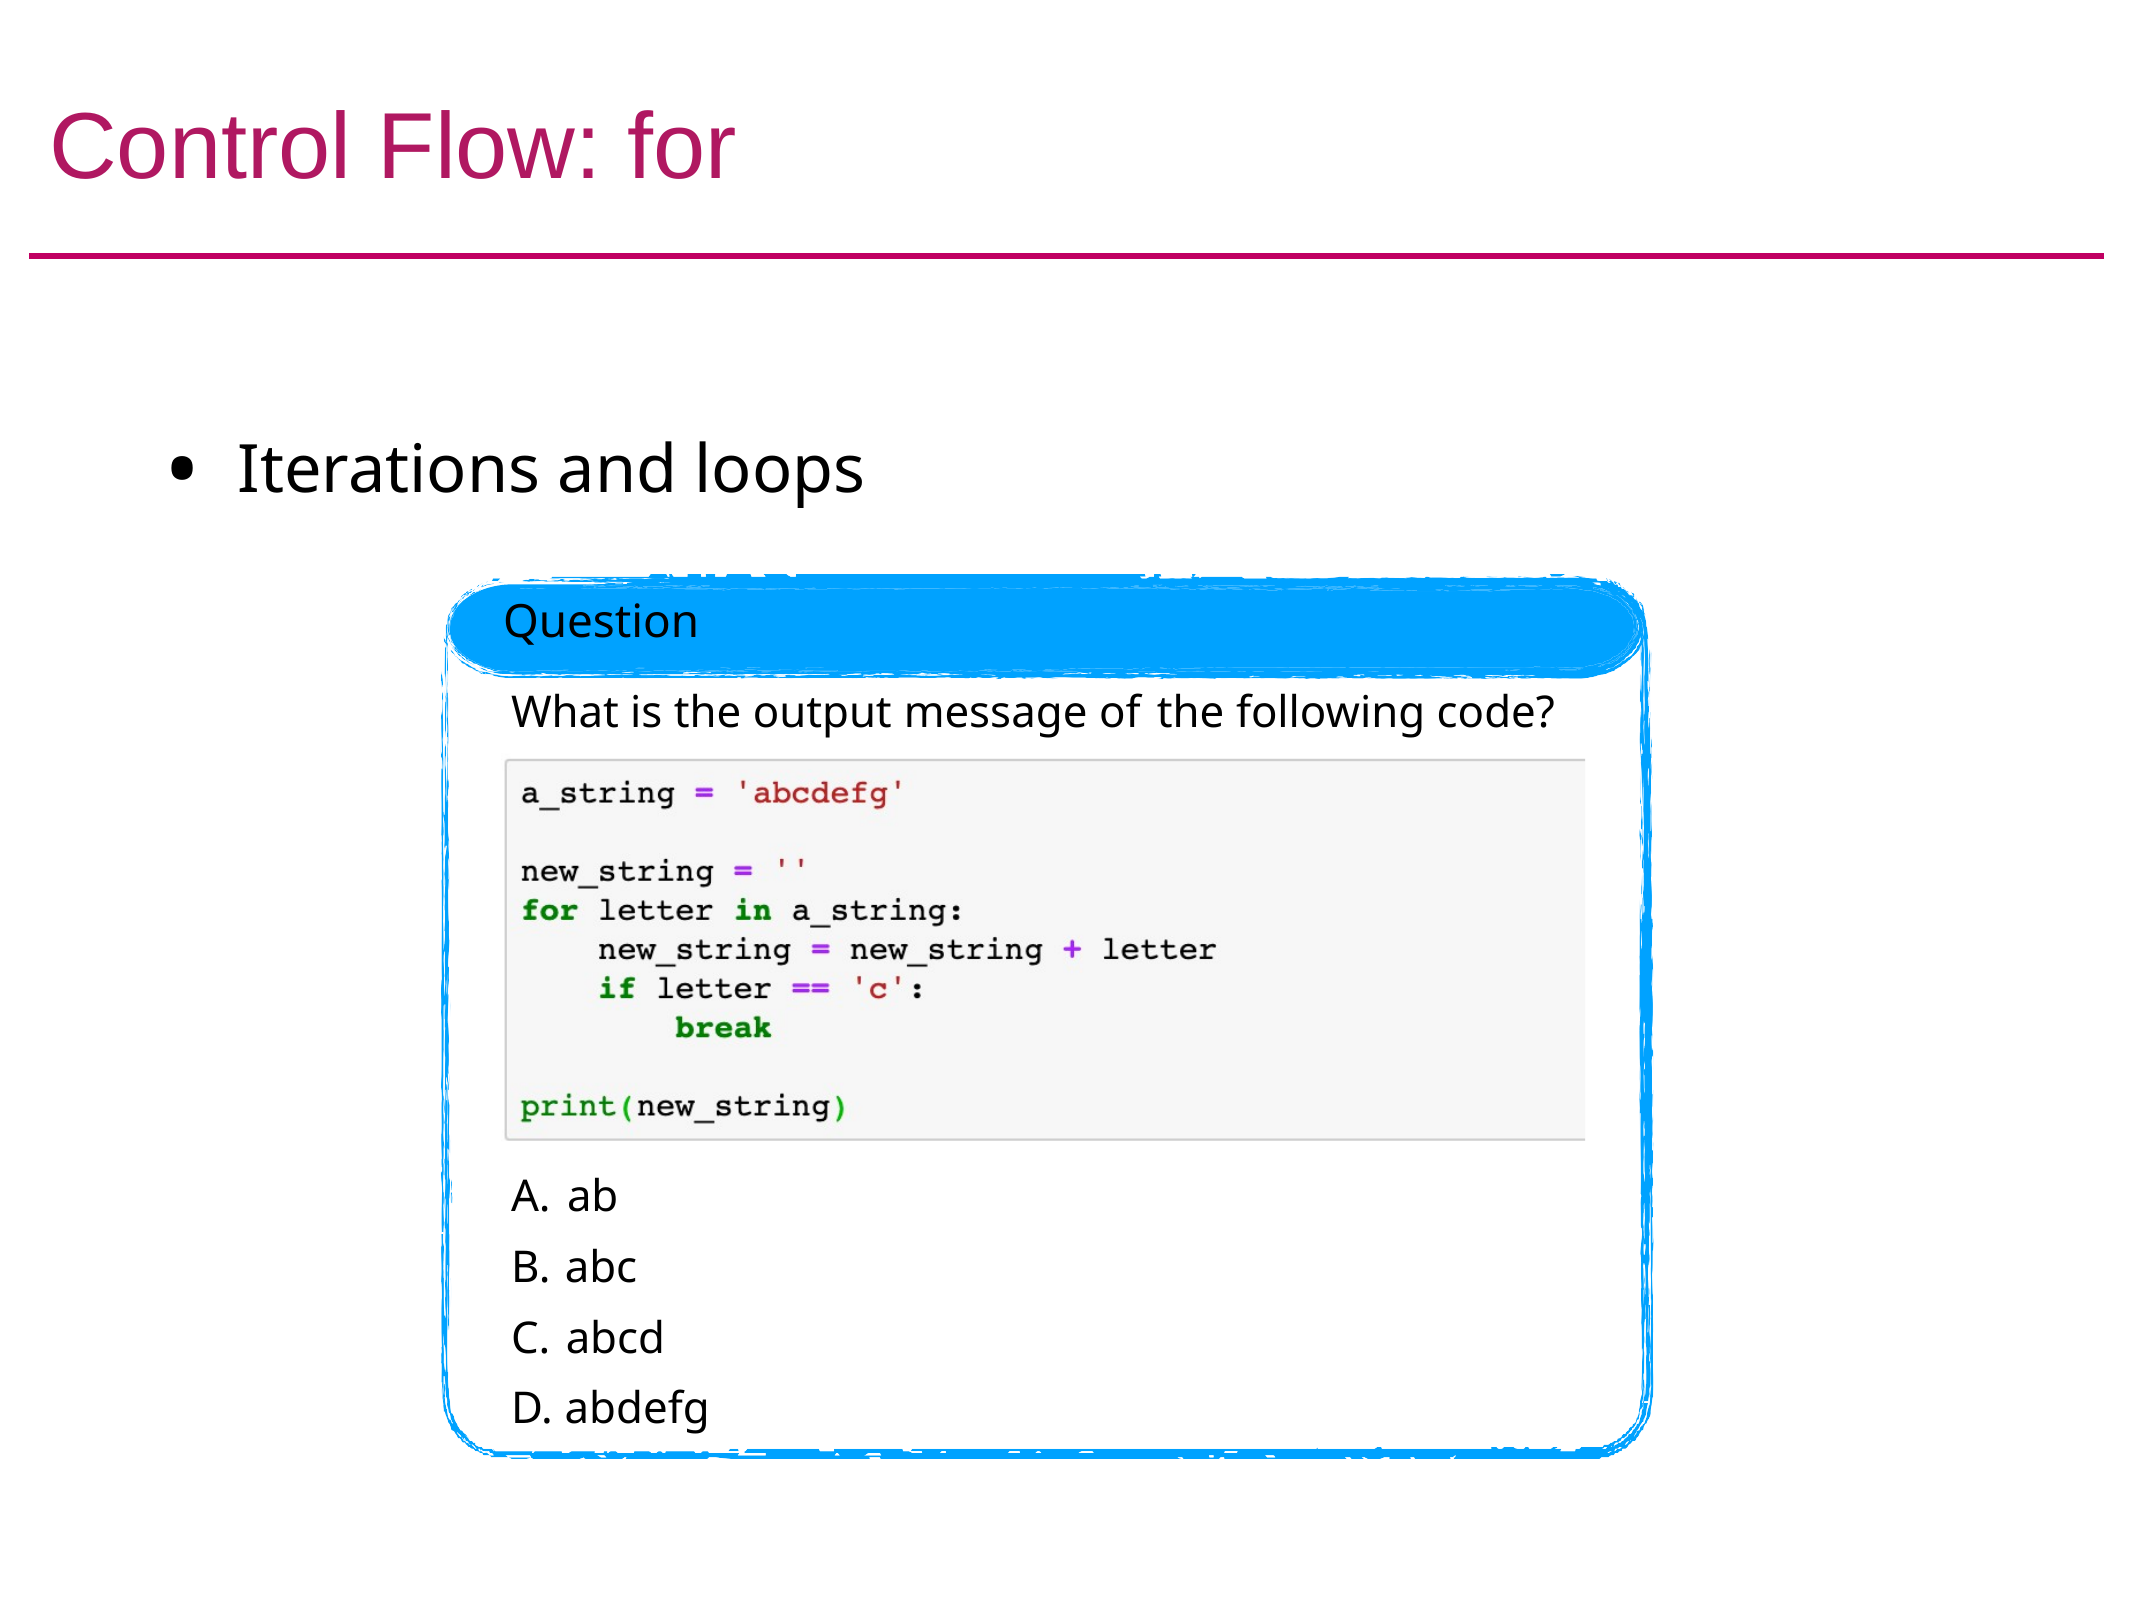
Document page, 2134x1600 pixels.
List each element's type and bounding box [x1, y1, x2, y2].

title [49, 85, 2084, 353]
text_box [162, 426, 1654, 1459]
